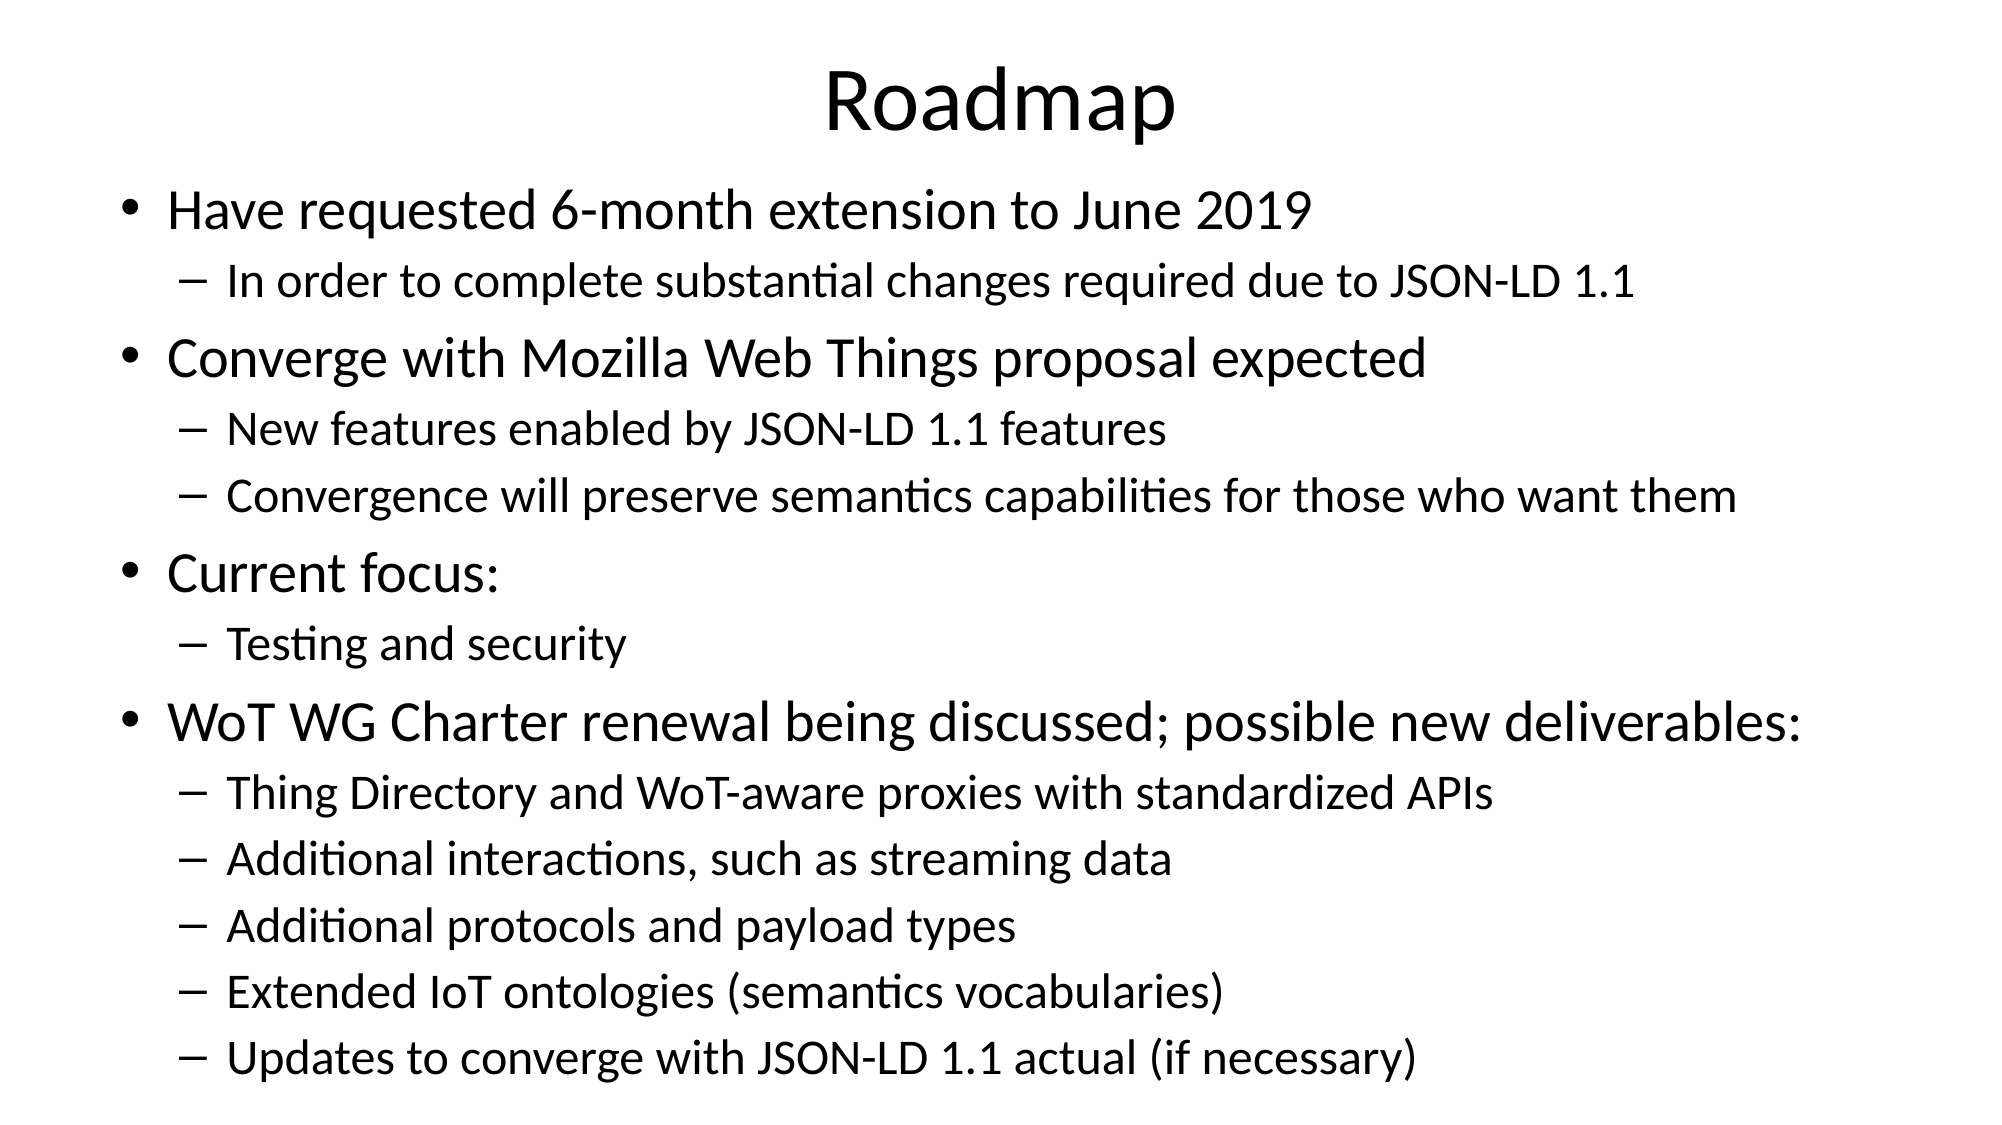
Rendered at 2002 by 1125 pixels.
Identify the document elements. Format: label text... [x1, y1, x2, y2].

title Roadmap [0, 0, 2001, 188]
list Have requested 6-month extension to June 2019 In order to complete substantial changes required due to JSON-LD 1.1 Converge with Mozilla Web Things proposal expected New features enabled by JSON-LD 1.1 features Convergence will preserve semantics capabilities for those who want them Current focus: Testing and security WoT WG Charter renewal being discussed; possible new deliverables: Thing Directory and WoT-aware proxies with standardized APIs Additional interactions, such as streaming data Additional protocols and payload types Extended IoT ontologies (semantics vocabularies) Updates to converge with JSON-LD 1.1 actual (if necessary) [100, 160, 1901, 1005]
